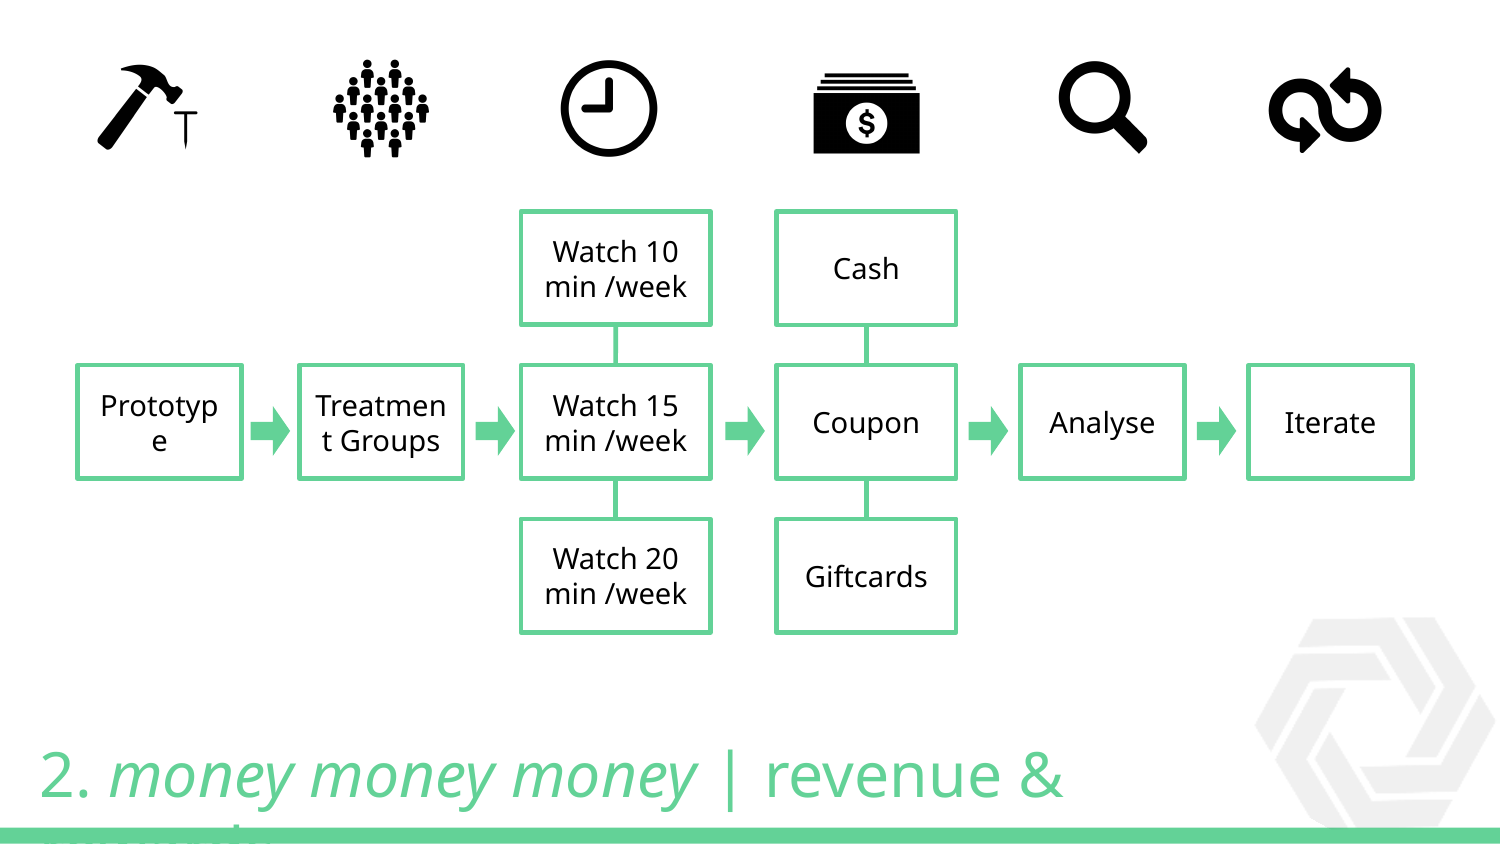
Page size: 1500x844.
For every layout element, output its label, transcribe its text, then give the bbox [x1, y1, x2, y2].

text_box Iterate [1248, 365, 1413, 479]
title 2. money money money | revenue & rewards [24, 720, 1233, 844]
text_box [968, 406, 1009, 456]
picture [1042, 56, 1163, 161]
picture [1256, 51, 1395, 166]
picture [549, 57, 669, 159]
picture [784, 45, 949, 171]
picture [89, 57, 207, 159]
text_box Watch 10 min /week [520, 211, 711, 325]
text_box [725, 406, 765, 456]
text_box Cash [776, 211, 957, 325]
text_box [250, 406, 291, 456]
text_box [1196, 406, 1237, 456]
text_box Watch 20 min /week [520, 518, 711, 633]
text_box Watch 15 min /week [520, 365, 711, 479]
text_box Coupon [776, 365, 957, 479]
text_box [475, 406, 516, 456]
text_box Giftcards [776, 518, 957, 633]
text_box Treatment Groups [299, 365, 463, 479]
picture [321, 57, 441, 159]
text_box Prototype [77, 365, 242, 479]
text_box Analyse [1020, 365, 1185, 479]
picture [1238, 593, 1500, 844]
